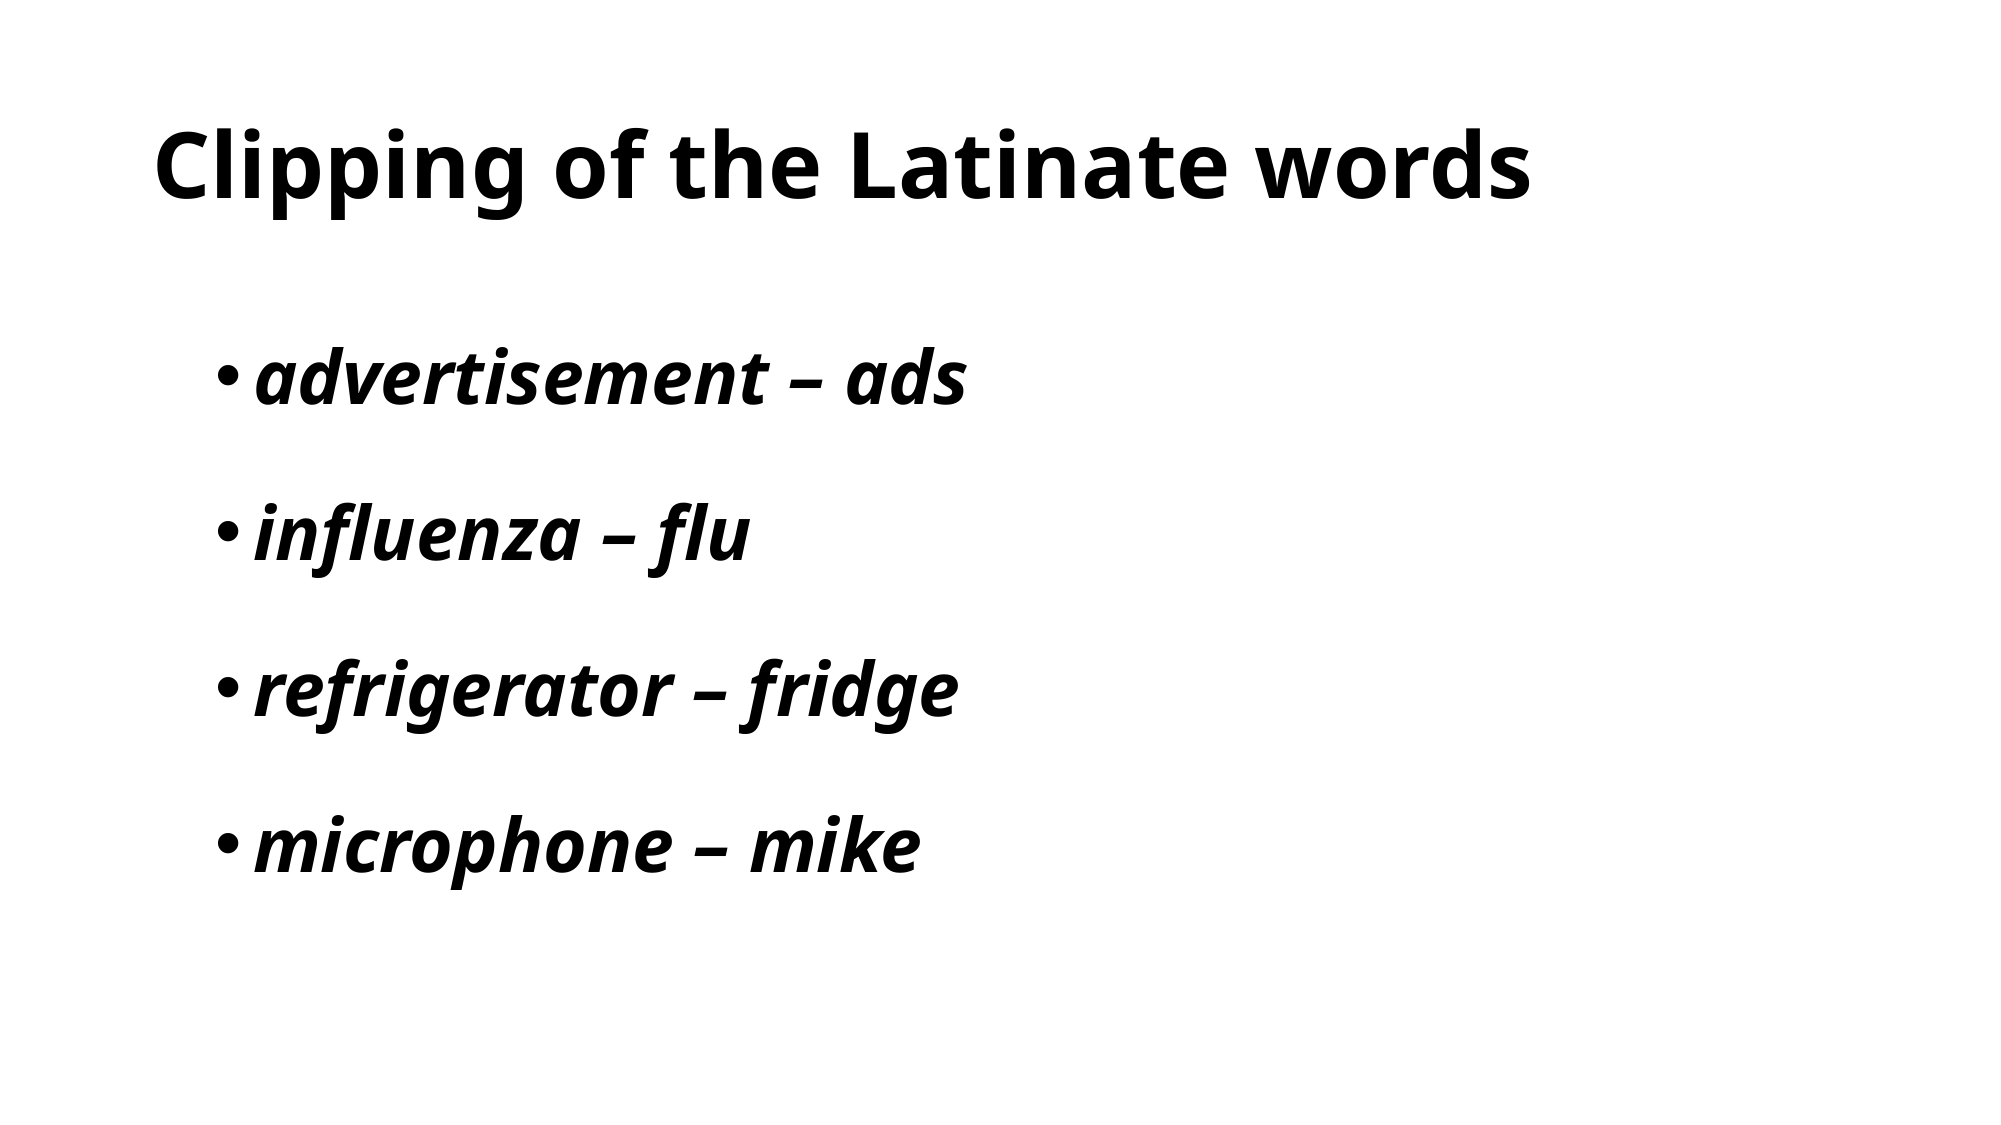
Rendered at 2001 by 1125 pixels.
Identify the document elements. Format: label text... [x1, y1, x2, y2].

list advertisement – ads influenza – flu refrigerator – fridge microphone – mike [200, 277, 1863, 1014]
title Clipping of the Latinate words [137, 59, 1863, 278]
